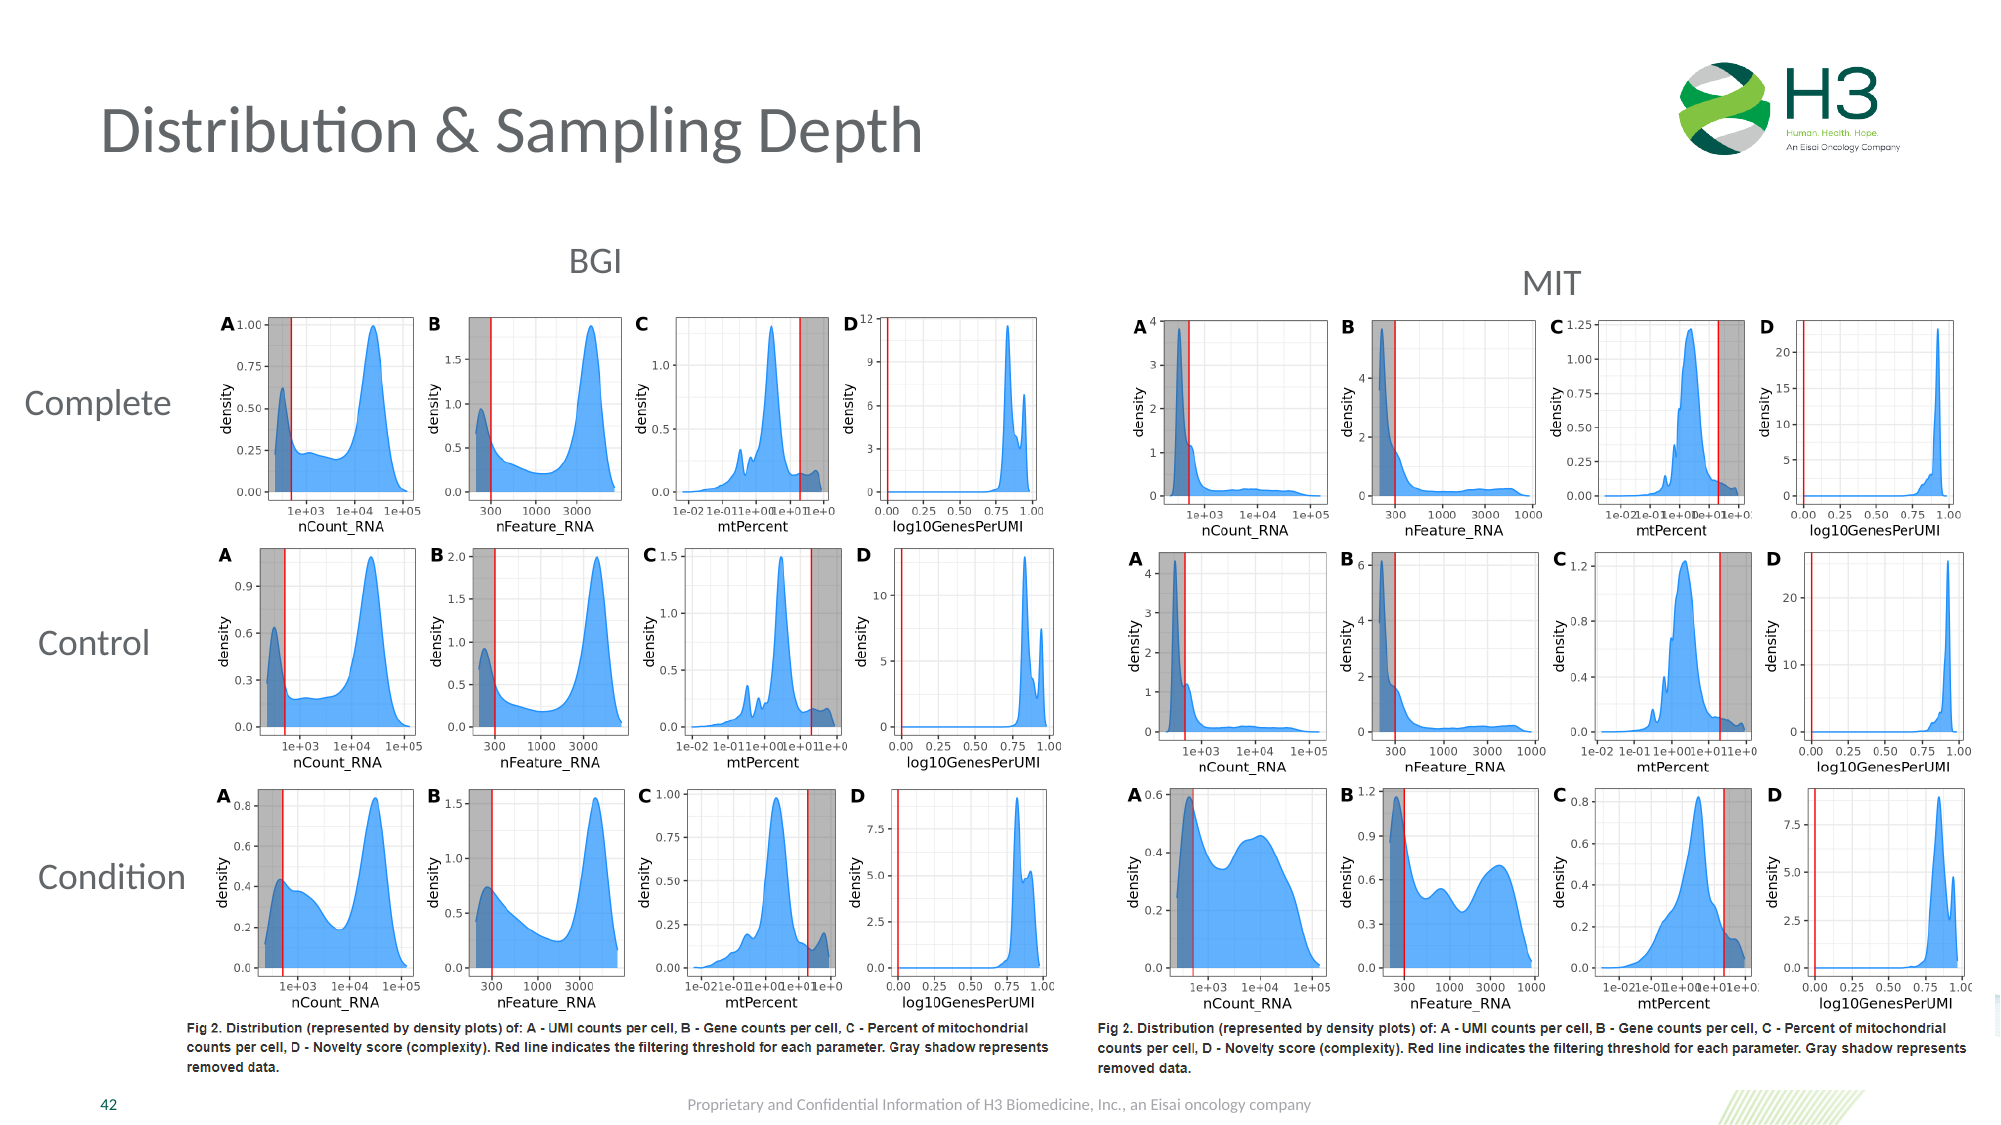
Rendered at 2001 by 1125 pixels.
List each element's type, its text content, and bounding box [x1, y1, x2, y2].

picture [164, 308, 2000, 1125]
text_box Complete [9, 370, 158, 431]
slide_number 42 [100, 1083, 202, 1125]
footer Proprietary and Confidential Information of H3 Biomedicine, Inc., an Eisai oncology company [635, 1093, 1365, 1125]
text_box BGI [554, 228, 810, 289]
picture [163, 306, 1063, 539]
title Distribution & Sampling Depth [100, 0, 1681, 174]
text_box MIT [1507, 250, 1763, 307]
picture [1681, 62, 1900, 155]
text_box Control [23, 611, 159, 671]
text_box Condition [23, 844, 159, 905]
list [164, 532, 1076, 776]
